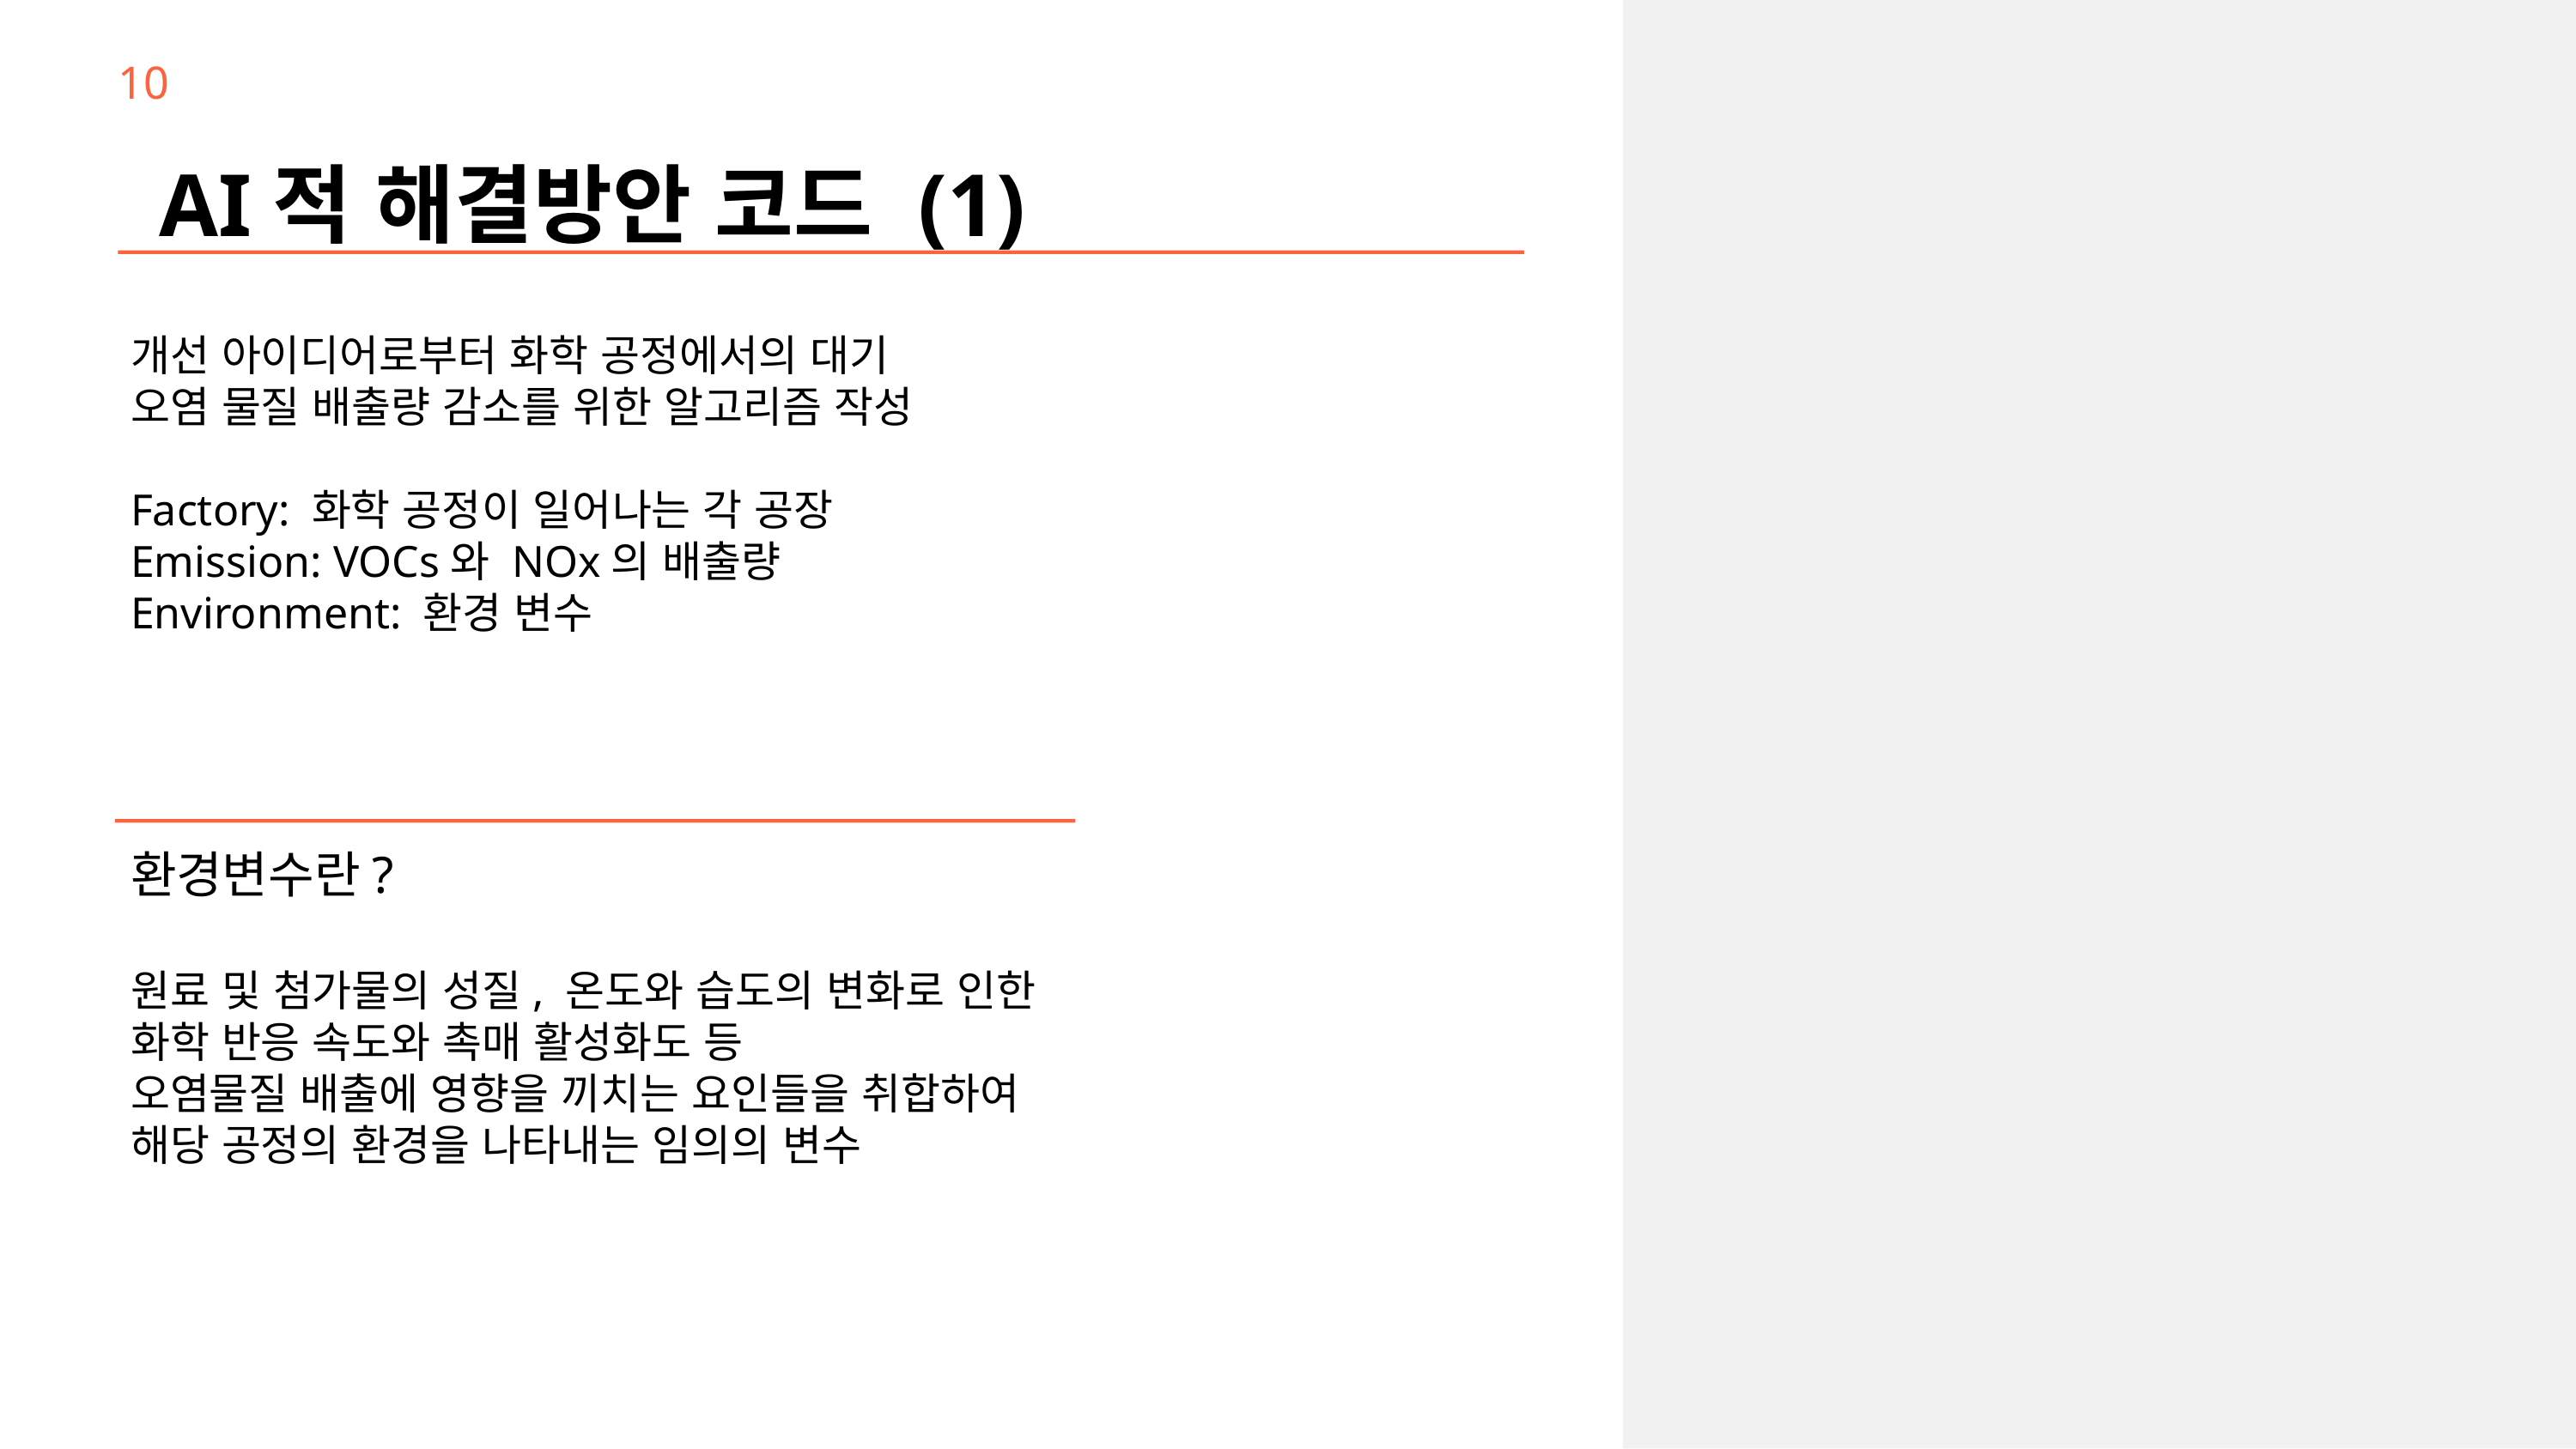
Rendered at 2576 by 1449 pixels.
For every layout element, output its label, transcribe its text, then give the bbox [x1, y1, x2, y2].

text_box 10 [118, 58, 198, 98]
text_box 개선 아이디어로부터 화학 공정에서의 대기 오염 물질 배출량 감소를 위한 알고리즘 작성 Factory: 화학 공정이 일어나는 각 공장 Emission: VOCs와 NOx의 배출량 Environment: 환경 변수 환경변수란? 원료 및 첨가물의 성질, 온도와 습도의 변화로 인한 화학 반응 속도와 촉매 활성화도 등 오염물질 배출에 영향을 끼치는 요인들을 취합하여 해당 공정의 환경을 나타내는 임의의 변수 [118, 321, 1352, 1279]
text_box [1623, 0, 2576, 1449]
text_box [118, 99, 1232, 399]
